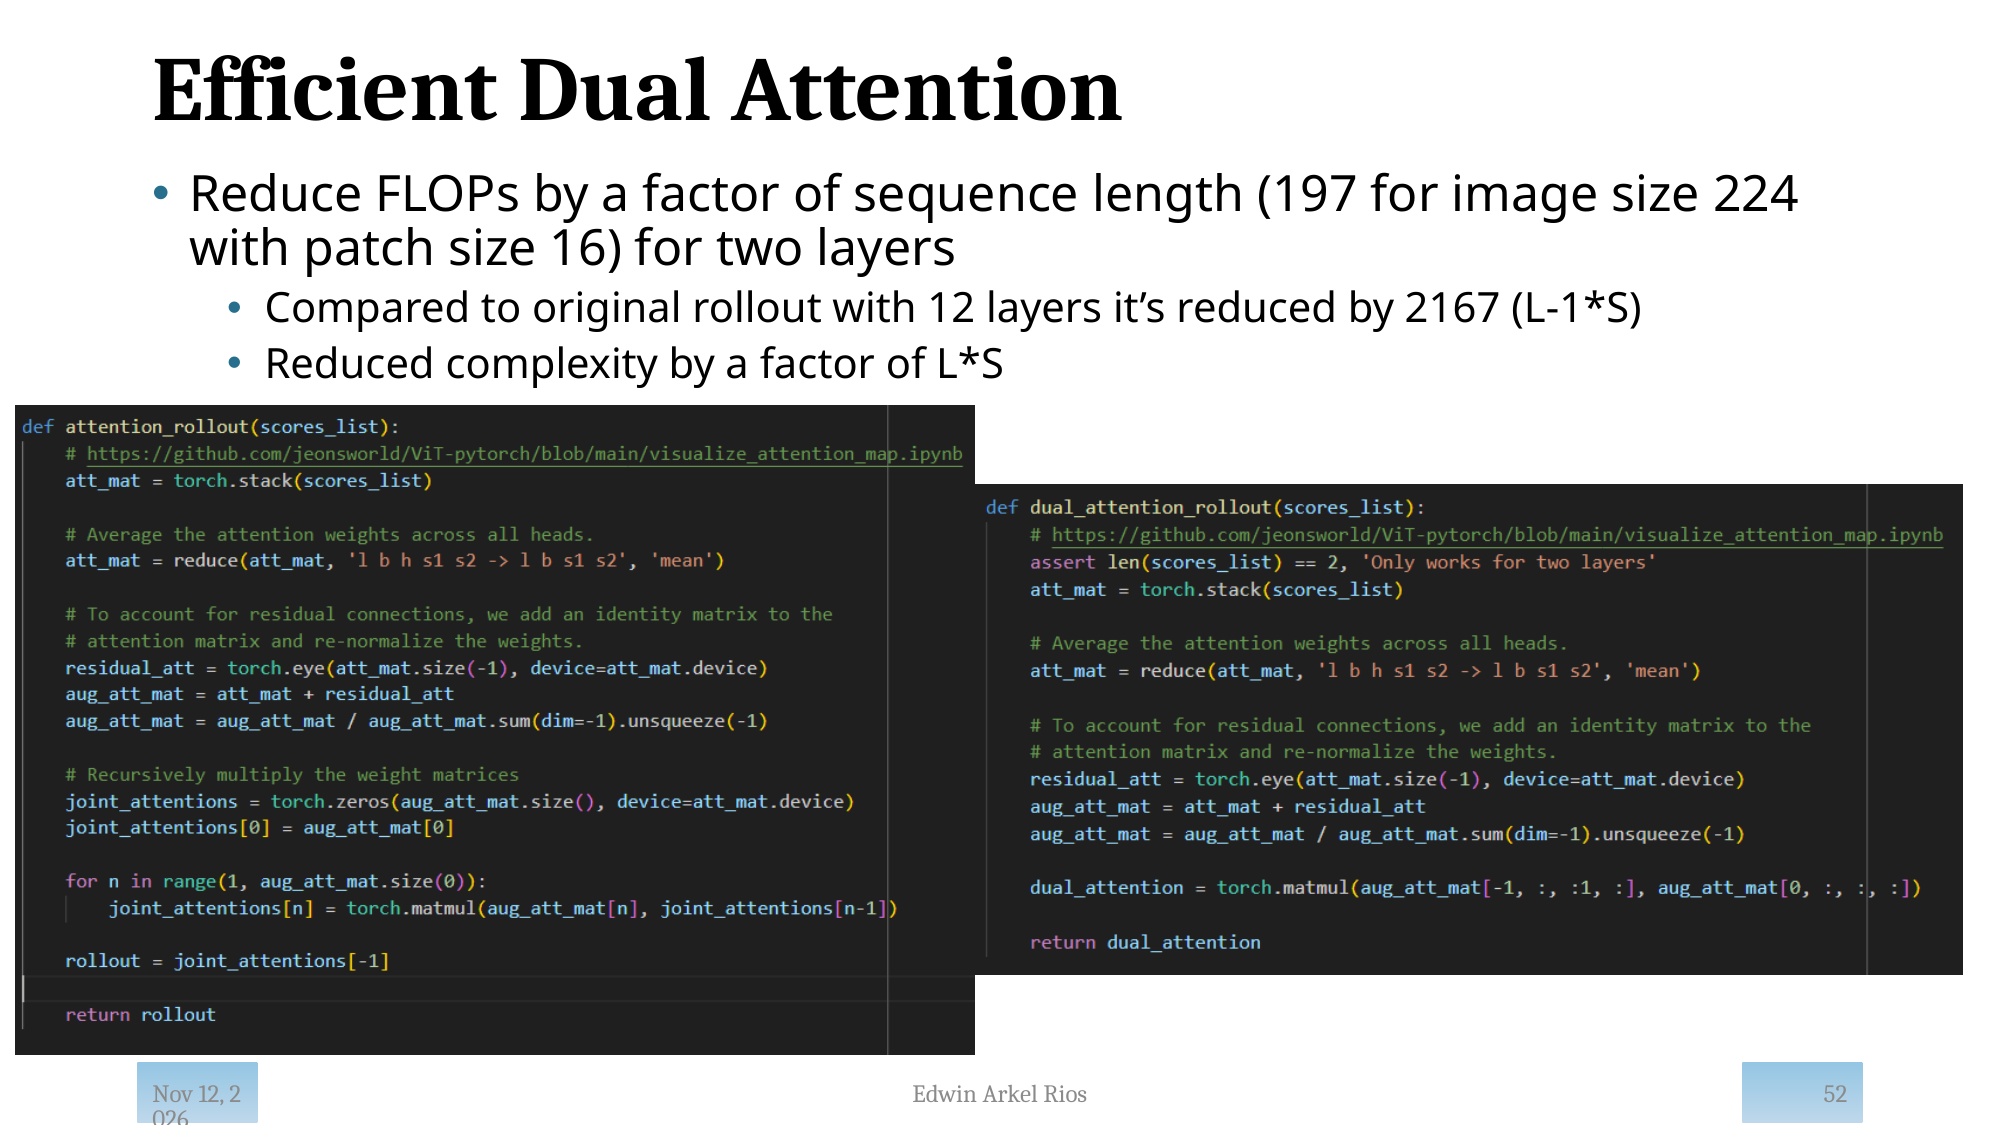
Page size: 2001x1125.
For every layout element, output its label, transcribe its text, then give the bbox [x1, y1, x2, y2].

list Reduce FLOPs by a factor of sequence length (197 for image size 224 with patch size 16) for two layers Compared to original rollout with 12 layers it’s reduced by 2167 (L-1*S) Reduced complexity by a factor of L*S [137, 161, 1863, 484]
slide_number 52 [1742, 1062, 1863, 1123]
footer Edwin Arkel Rios [662, 1062, 1338, 1123]
picture [15, 405, 1963, 1055]
slide_number Feb-25 [137, 1062, 258, 1123]
title Efficient Dual Attention [137, 25, 1863, 156]
